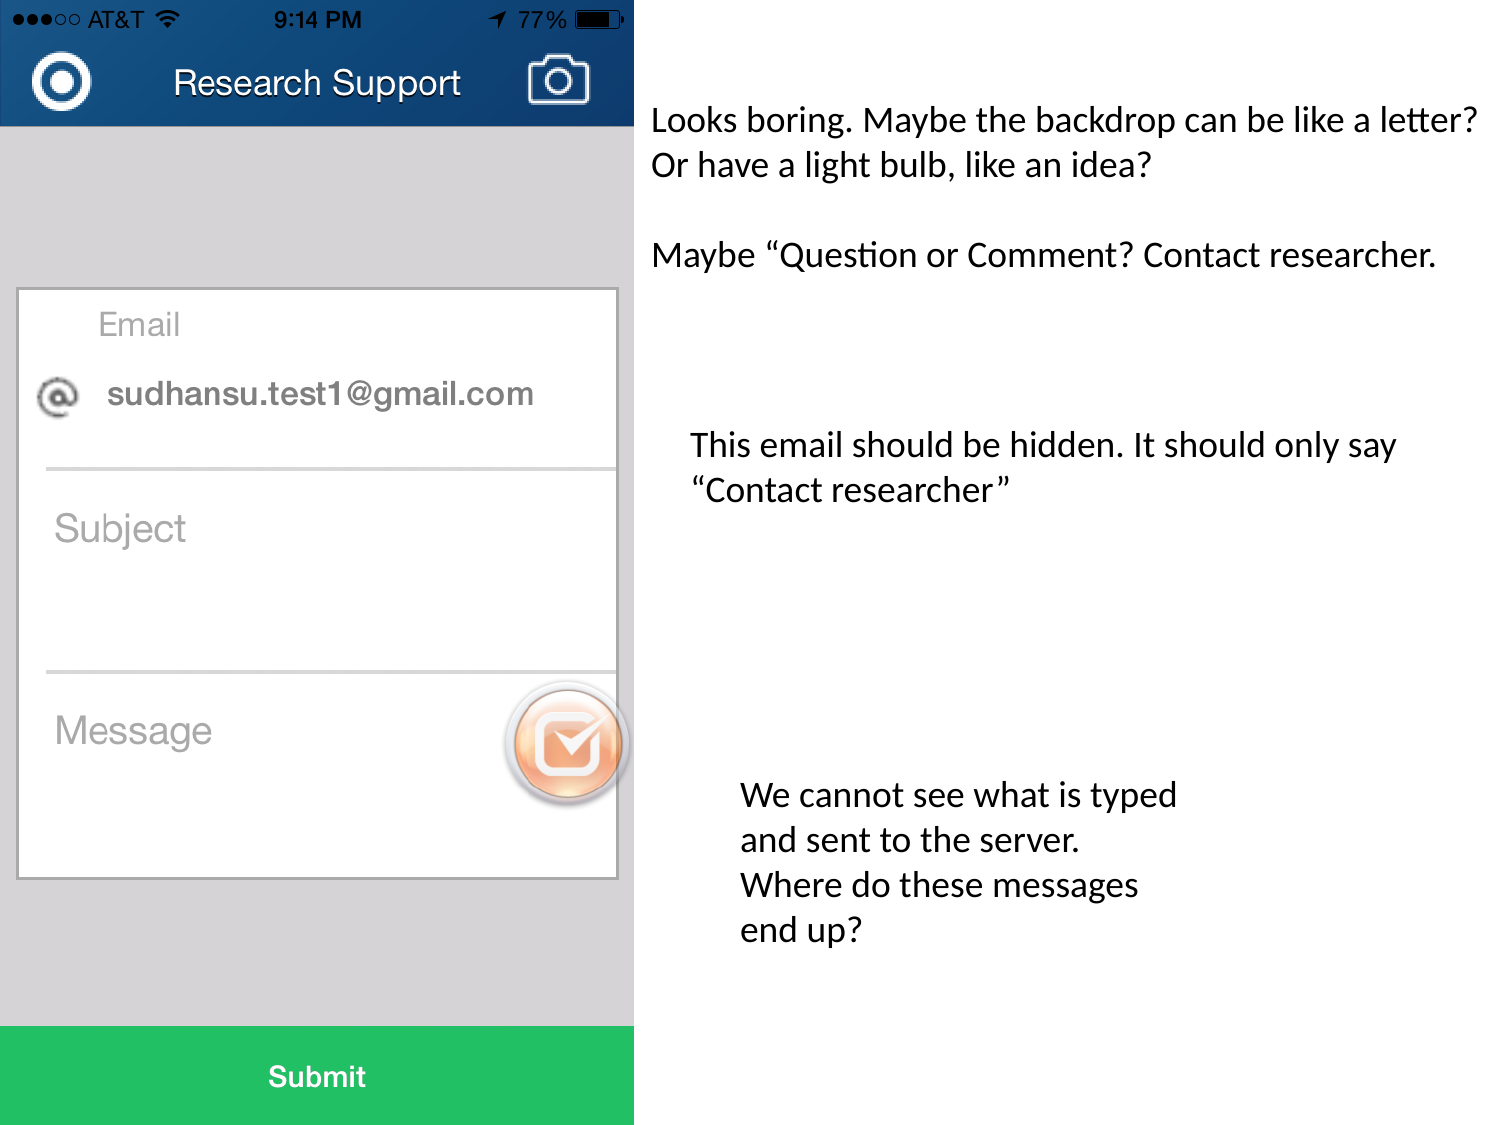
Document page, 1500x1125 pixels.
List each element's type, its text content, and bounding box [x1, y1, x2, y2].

text_box Looks boring. Maybe the backdrop can be like a letter? Or have a light bulb, like an idea? Maybe “Question or Comment? Contact researcher. [639, 87, 1500, 285]
picture [0, 0, 634, 1125]
text_box This email should be hidden. It should only say “Contact researcher” [674, 412, 1421, 519]
text_box We cannot see what is typed and sent to the server. Where do these messages end up? [725, 762, 1213, 960]
